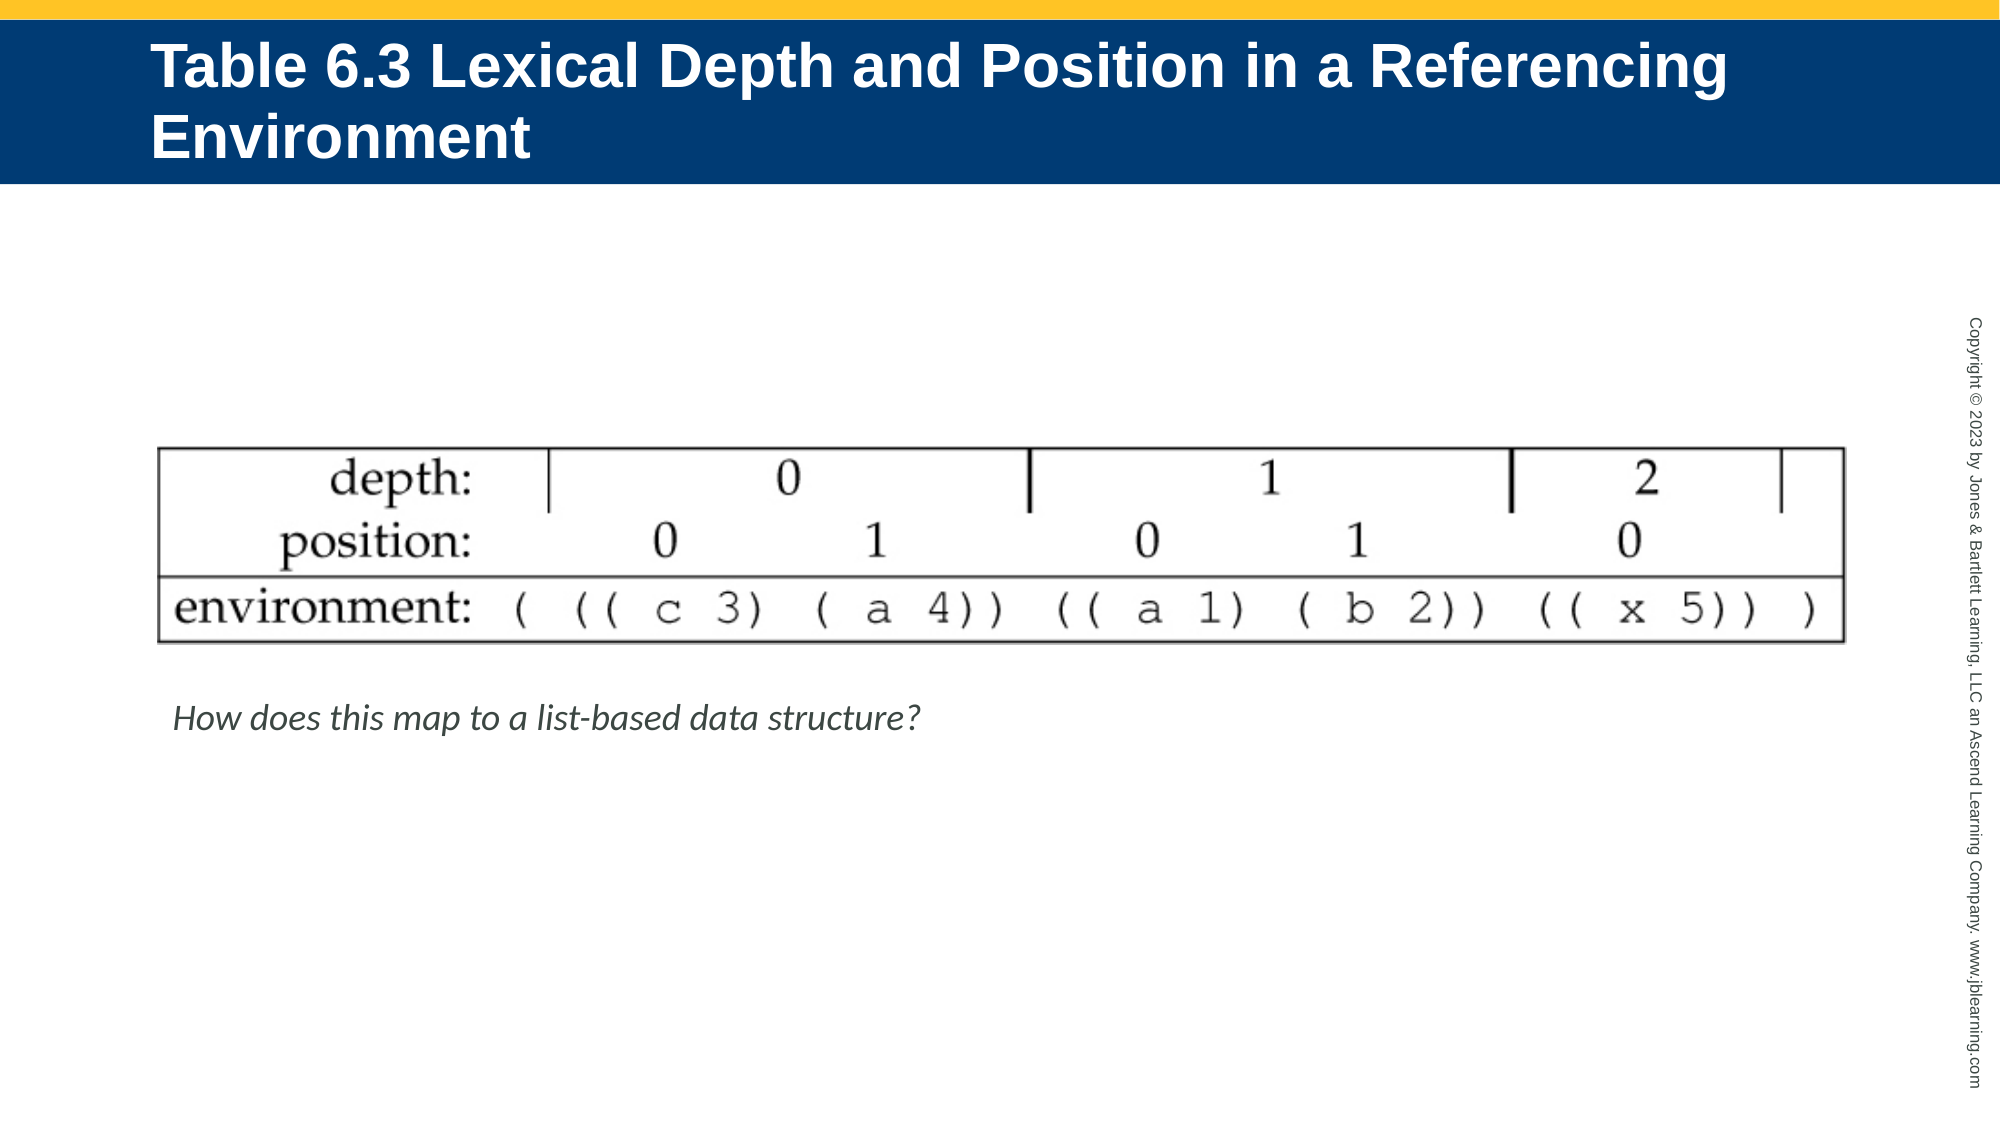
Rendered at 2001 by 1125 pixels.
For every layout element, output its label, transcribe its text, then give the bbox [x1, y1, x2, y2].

picture [157, 446, 1847, 645]
title Table 6.3 Lexical Depth and Position in a Referencing Environment [0, 19, 2000, 185]
text_box How does this map to a list-based data structure? [157, 685, 1847, 746]
